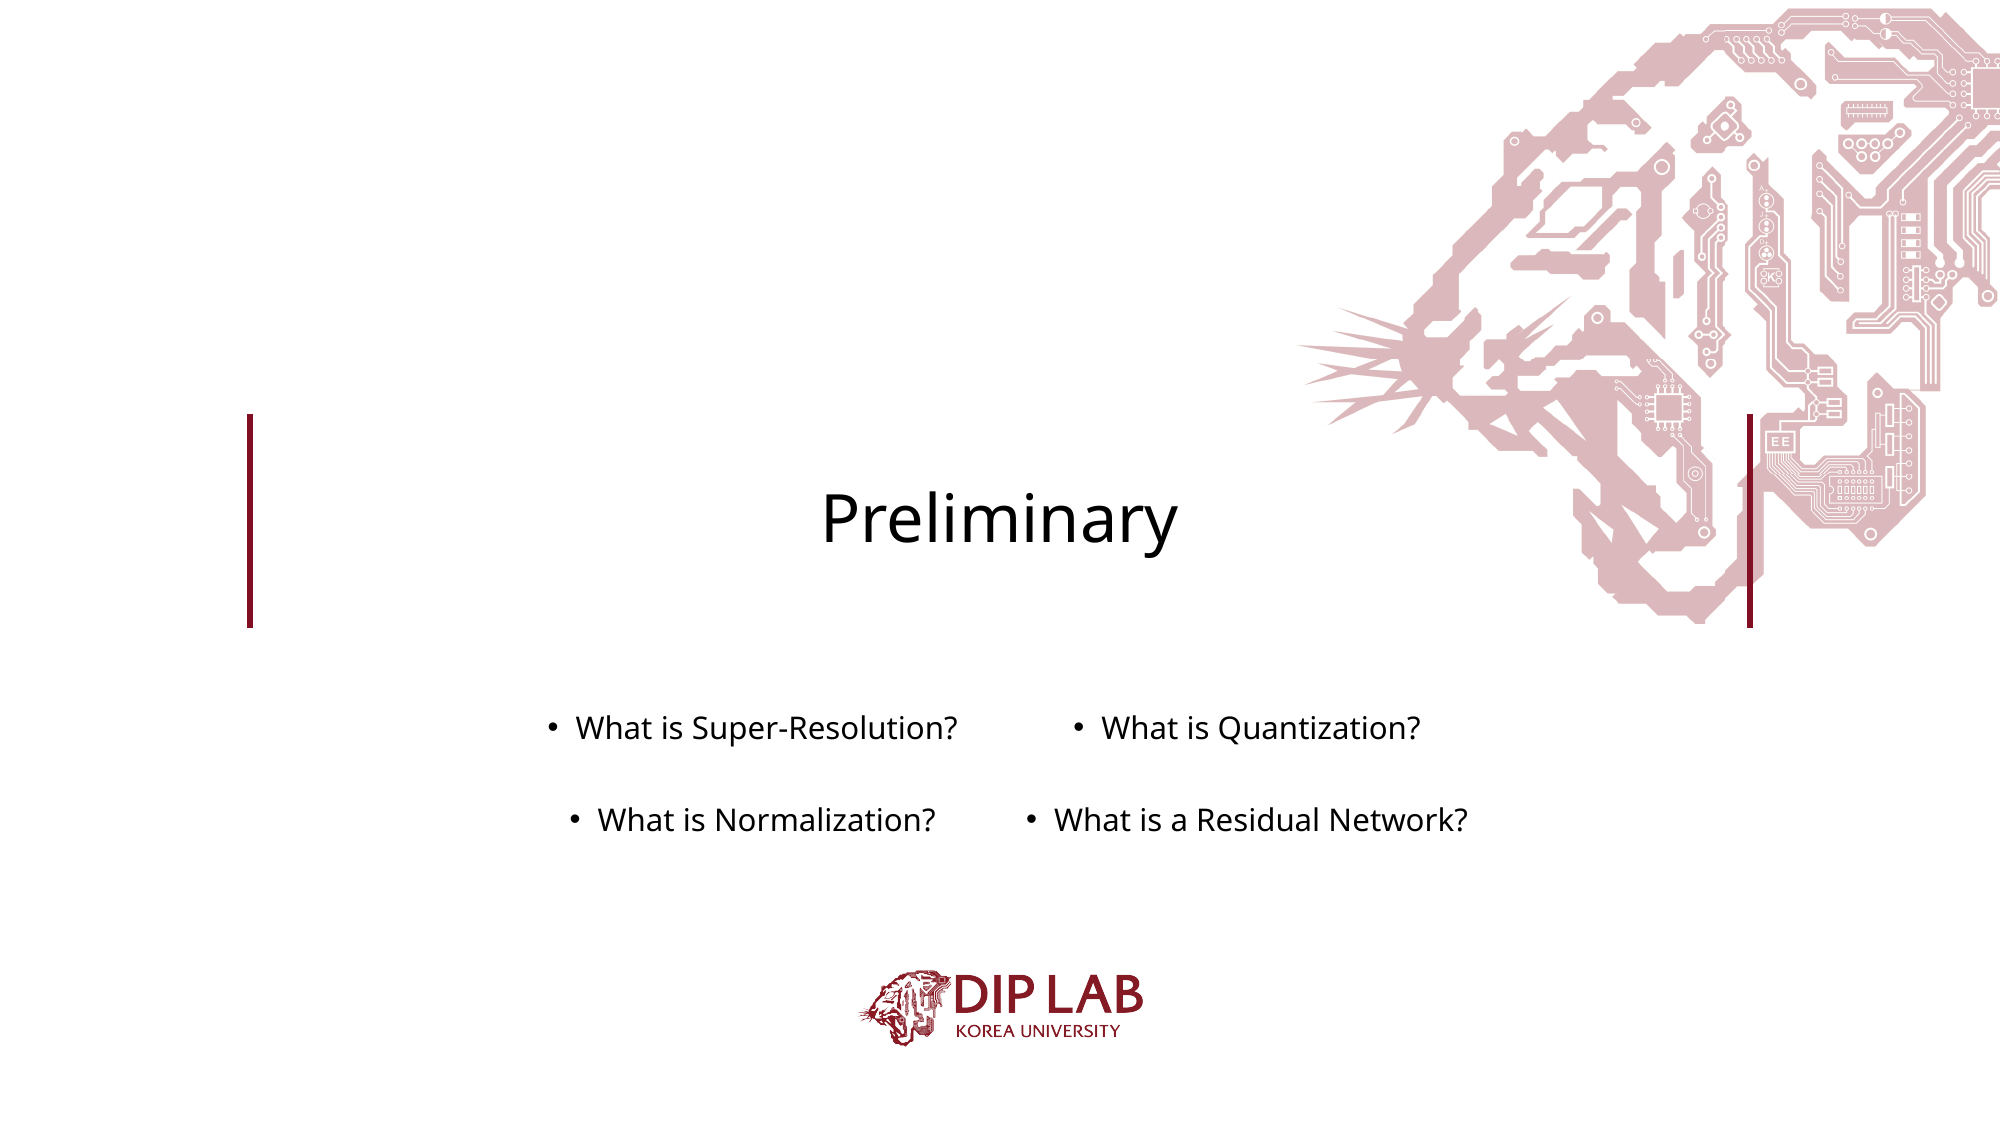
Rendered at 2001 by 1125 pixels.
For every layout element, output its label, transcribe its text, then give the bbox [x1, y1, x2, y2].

text_box What is Quantization? [1010, 681, 1484, 753]
text_box What is Super-Resolution? [516, 681, 989, 753]
picture [855, 960, 1145, 1057]
text_box What is a Residual Network? [1010, 774, 1484, 846]
title Preliminary [245, 387, 1755, 655]
text_box What is Normalization? [516, 774, 989, 846]
